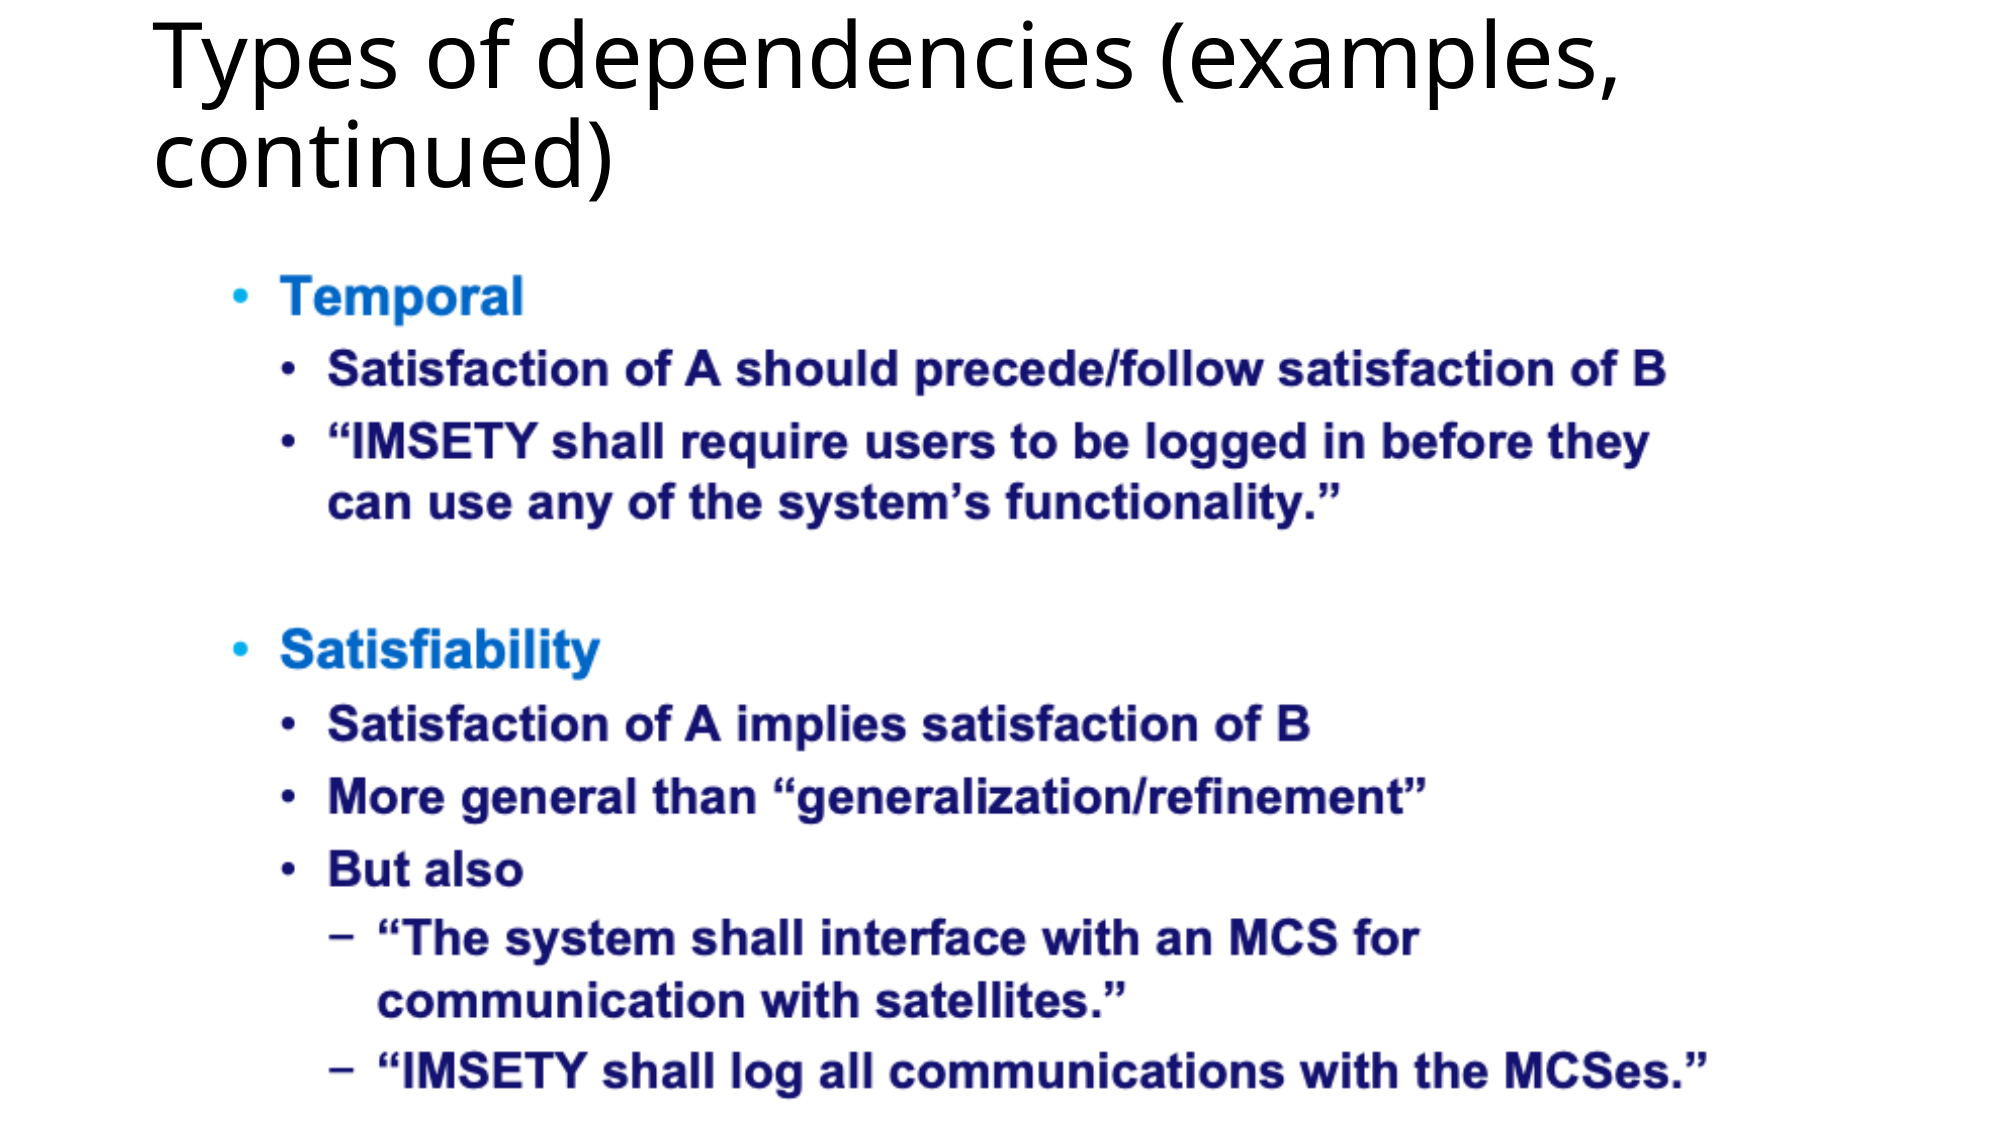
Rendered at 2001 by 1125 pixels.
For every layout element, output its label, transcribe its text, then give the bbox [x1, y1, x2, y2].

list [210, 243, 1724, 1125]
title Types of dependencies (examples, continued) [137, 0, 1863, 218]
